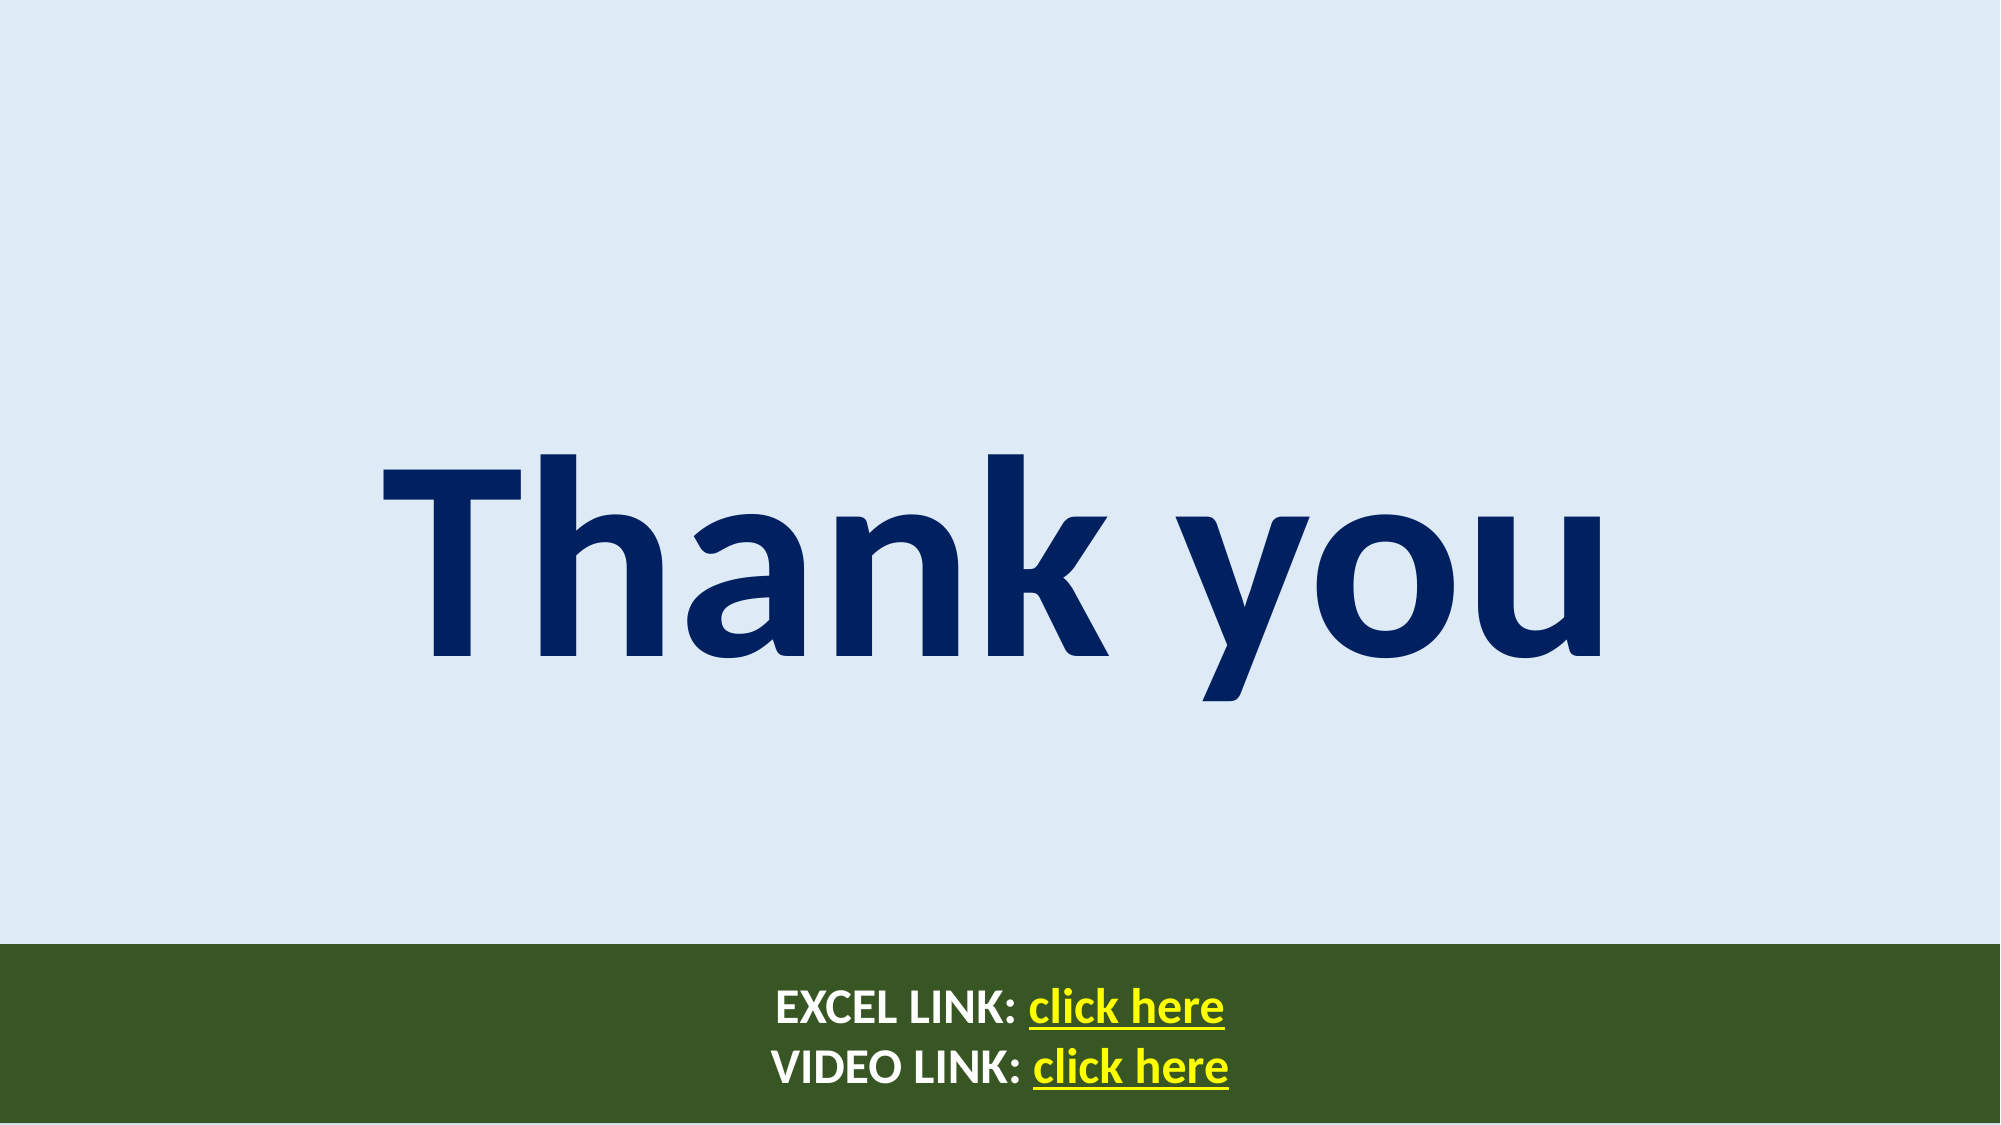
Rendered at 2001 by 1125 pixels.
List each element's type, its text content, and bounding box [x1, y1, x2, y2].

text_box Thank you [313, 361, 1687, 721]
text_box EXCEL LINK: click here VIDEO LINK: click here [0, 944, 2000, 1124]
